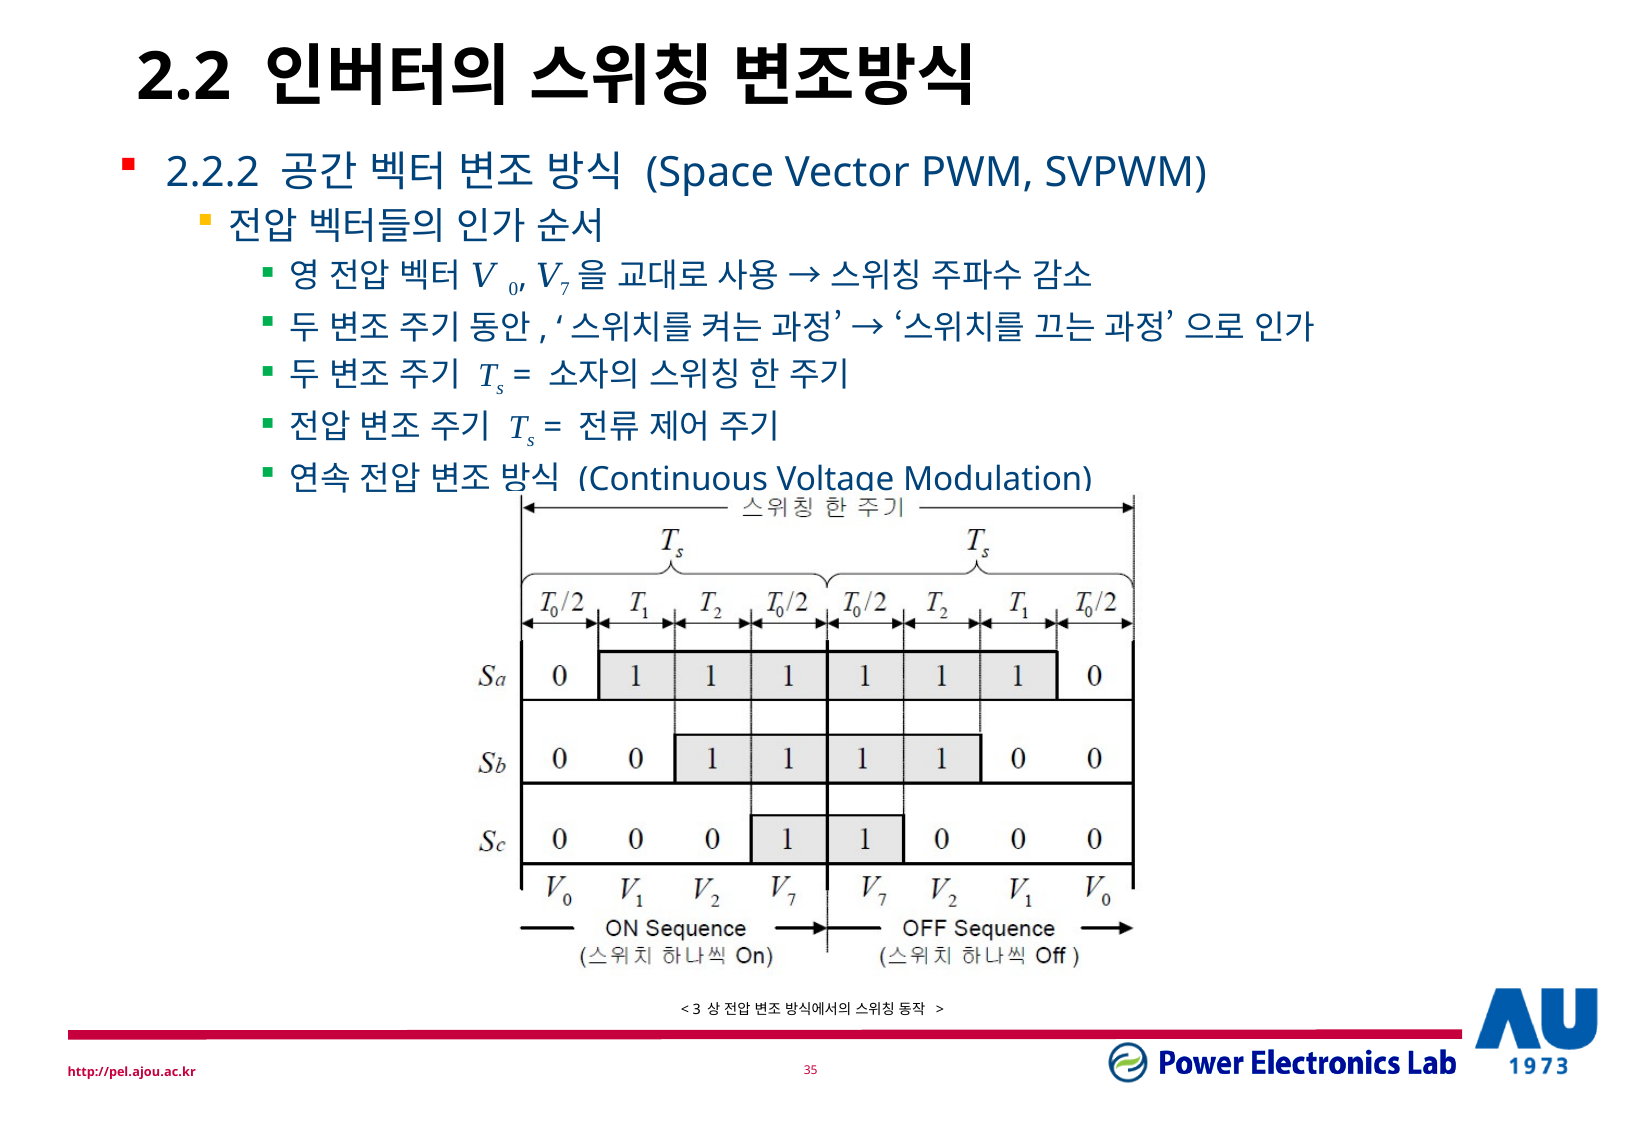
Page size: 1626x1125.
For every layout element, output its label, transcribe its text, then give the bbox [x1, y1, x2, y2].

picture [472, 491, 1148, 977]
slide_number 34 [768, 1040, 853, 1096]
title 2.2 인버터의 스위칭 변조방식 [120, 27, 1475, 118]
picture [1469, 984, 1610, 1079]
list 2.2.2 공간 벡터 변조 방식 (Space Vector PWM, SVPWM) 전압 벡터들의 인가 순서 영 전압 벡터 𝑉0, 𝑉7을 교대로 사용 → 스위칭 주파수 감소 두 변조 주기 동안, ‘스위치를 켜는 과정’ → ‘스위치를 끄는 과정’ 으로 인가 두 변조 주기 Ts = 소자의 스위칭 한 주기 전압 변조 주기 Ts = 전류 제어 주기 연속 전압 변조 방식 (Continuous Voltage Modulation) [103, 136, 1517, 965]
picture [1107, 1041, 1155, 1084]
text_box < 3상 전압 변조 방식에서의 스위칭 동작 > [529, 983, 1096, 1025]
picture [1158, 1046, 1456, 1077]
